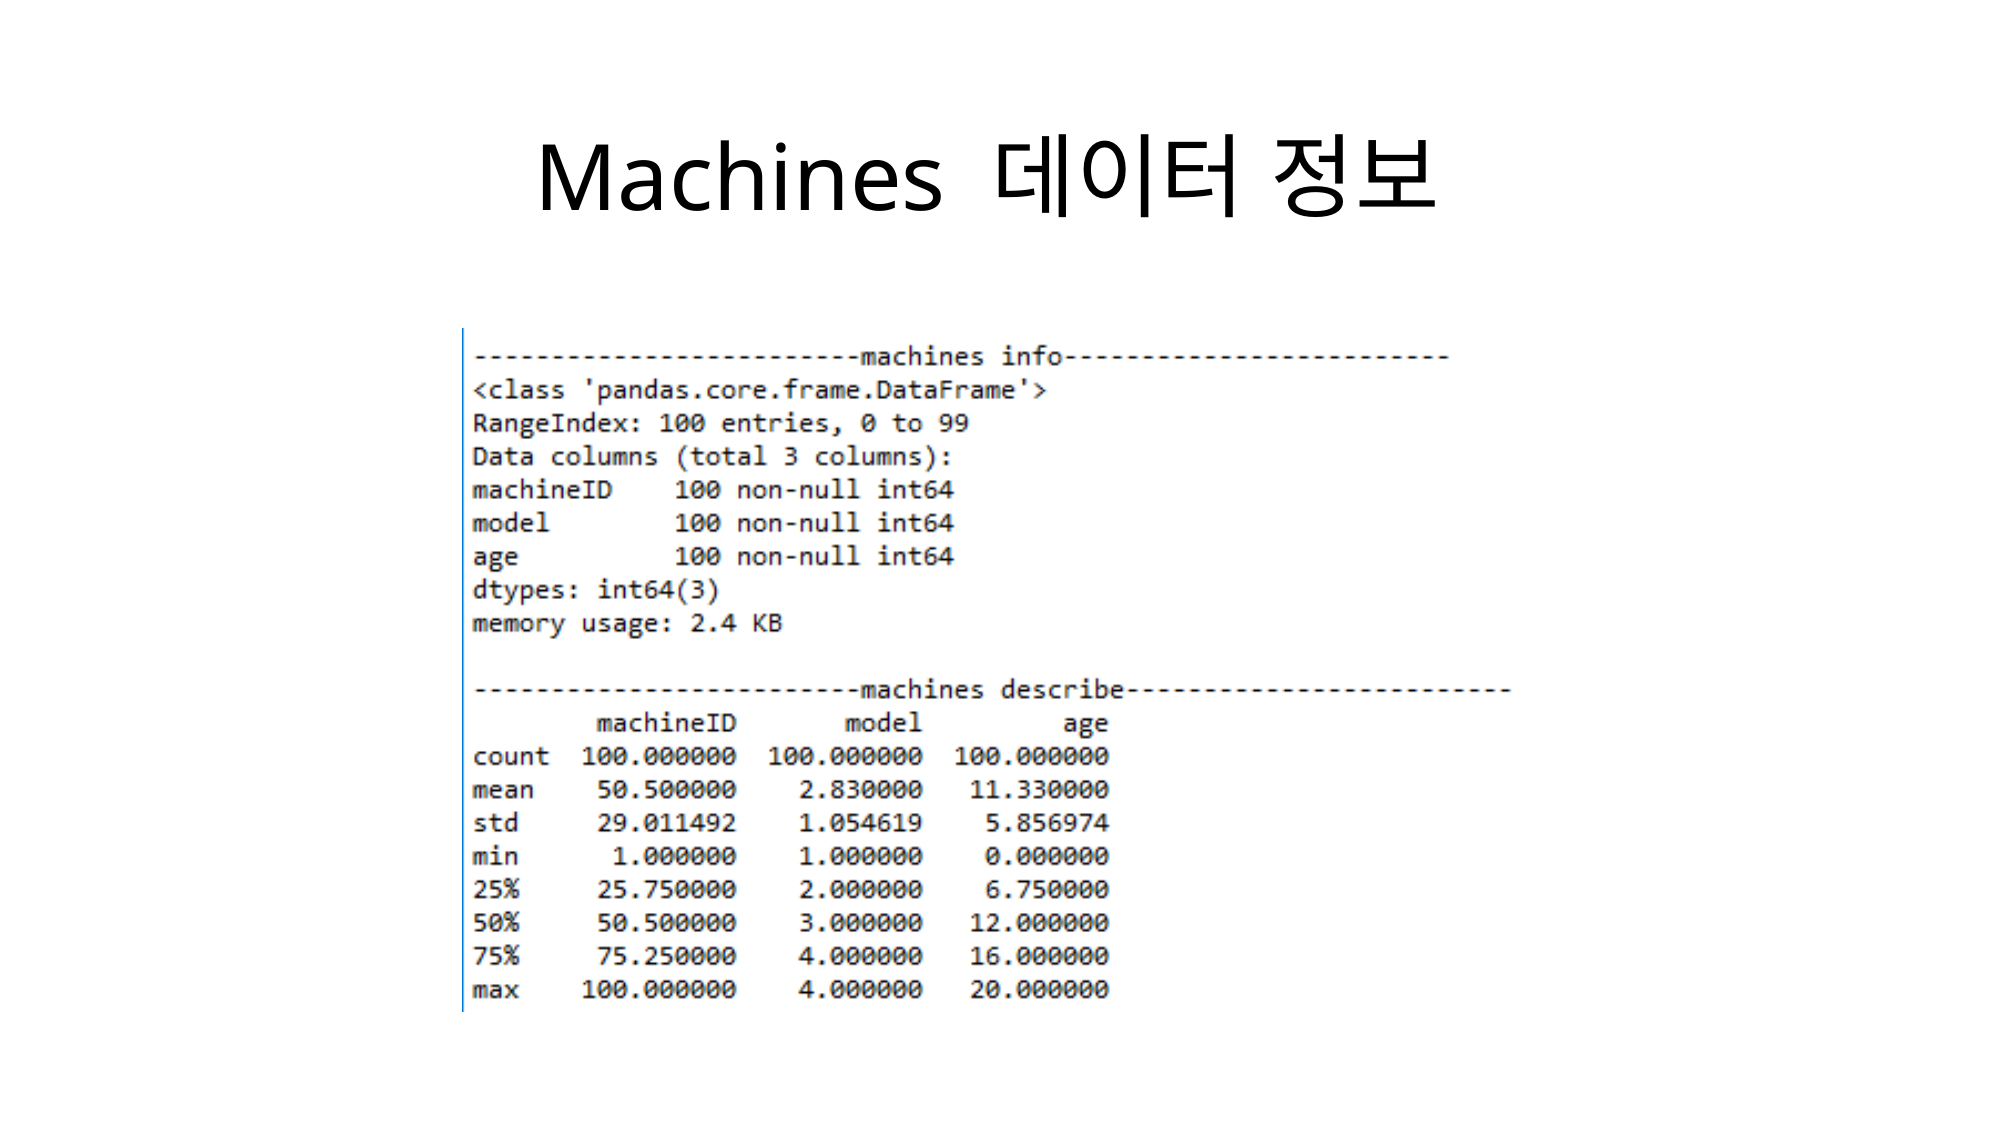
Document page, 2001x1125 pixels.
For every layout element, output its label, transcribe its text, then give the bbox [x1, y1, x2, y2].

title Machines 데이터 정보 [137, 71, 1863, 290]
picture [462, 328, 1538, 1012]
